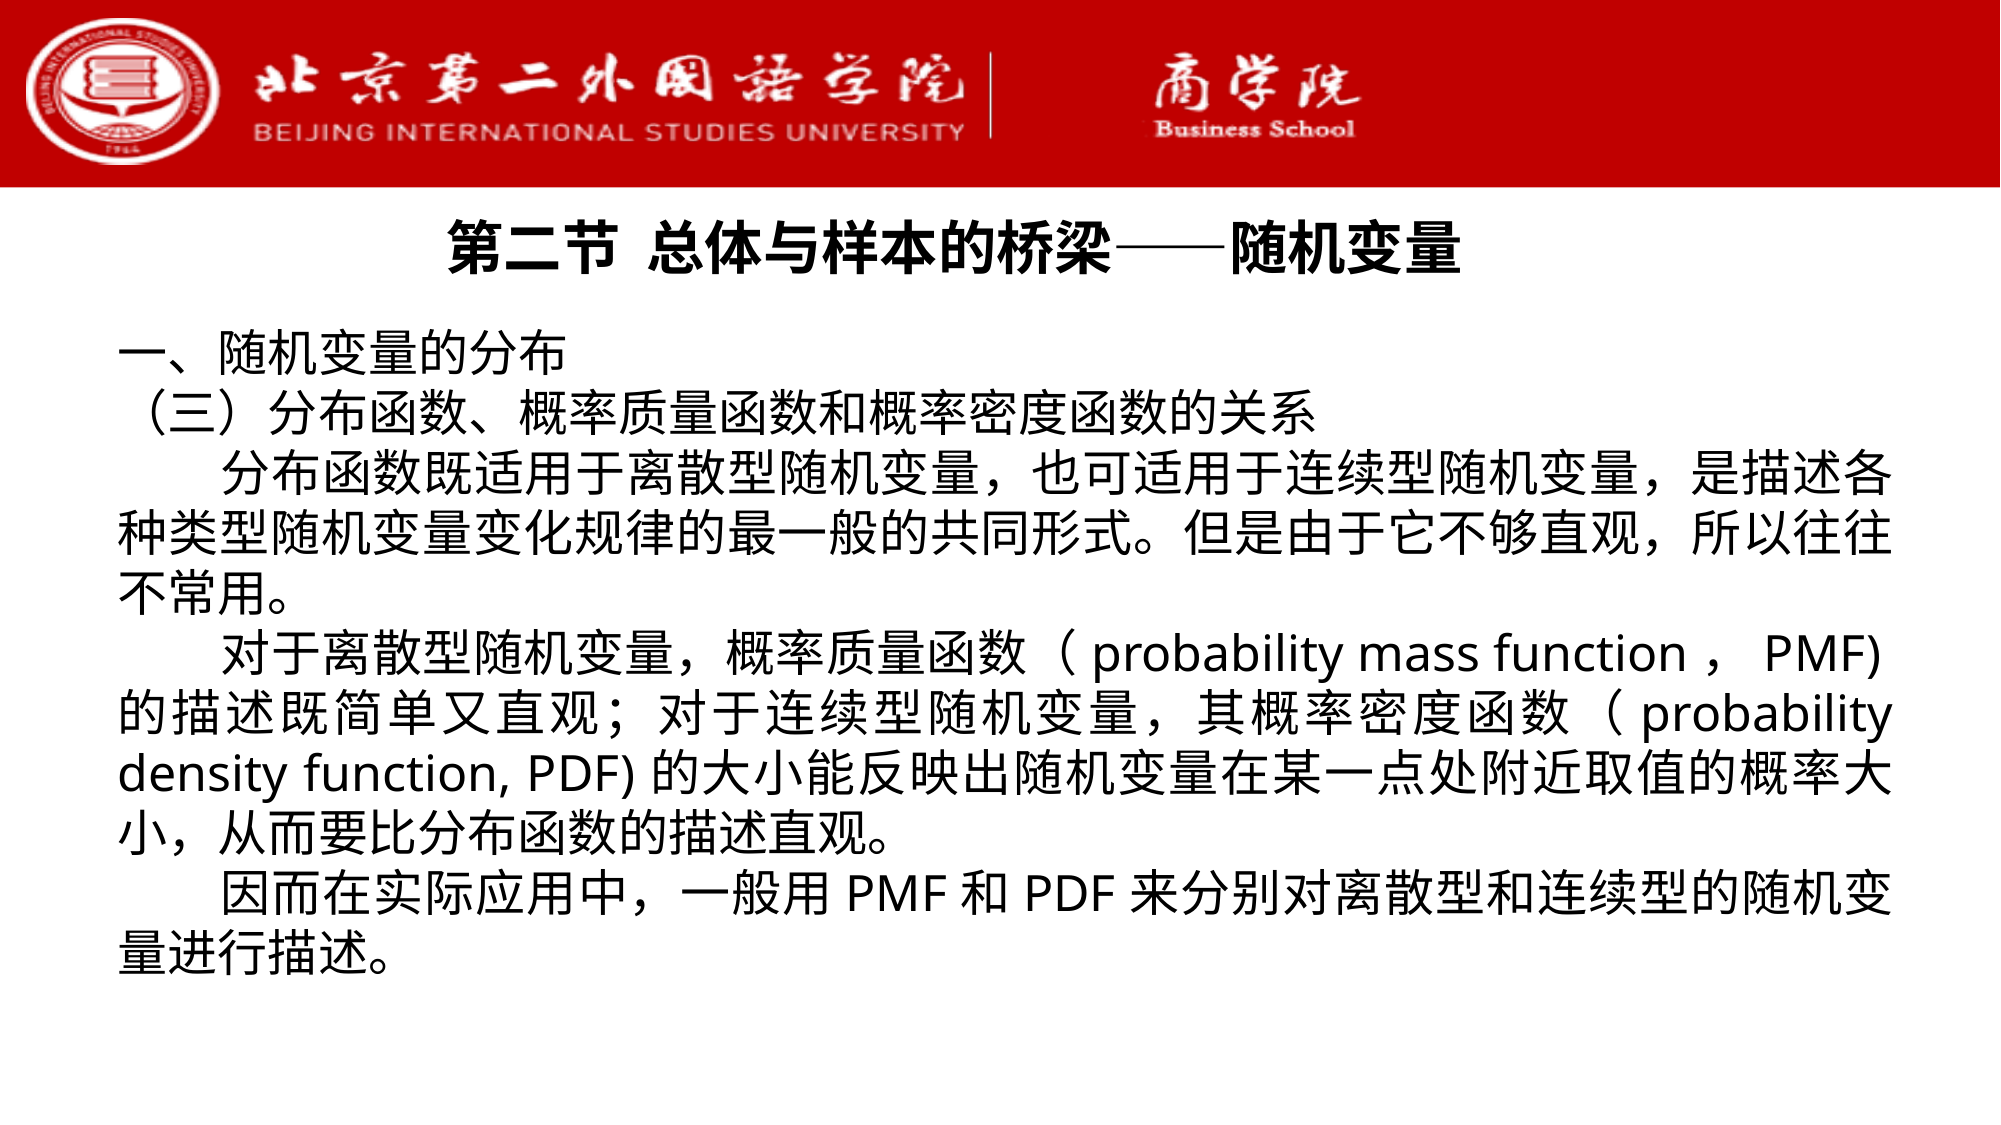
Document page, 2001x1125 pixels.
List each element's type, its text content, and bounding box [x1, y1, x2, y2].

text_box 第二节 总体与样本的桥梁——随机变量 一、随机变量的分布 （三）分布函数、概率质量函数和概率密度函数的关系 分布函数既适用于离散型随机变量，也可适用于连续型随机变量，是描述各种类型随机变量变化规律的最一般的共同形式。但是由于它不够直观，所以往往不常用。 对于离散型随机变量，概率质量函数（probability mass function，PMF)的描述既简单又直观；对于连续型随机变量，其概率密度函数（probability density function, PDF)的大小能反映出随机变量在某一点处附近取值的概率大小，从而要比分布函数的描述直观。 因而在实际应用中，一般用PMF和PDF来分别对离散型和连续型的随机变量进行描述。 [0, 203, 1909, 1125]
picture [26, 18, 1693, 165]
